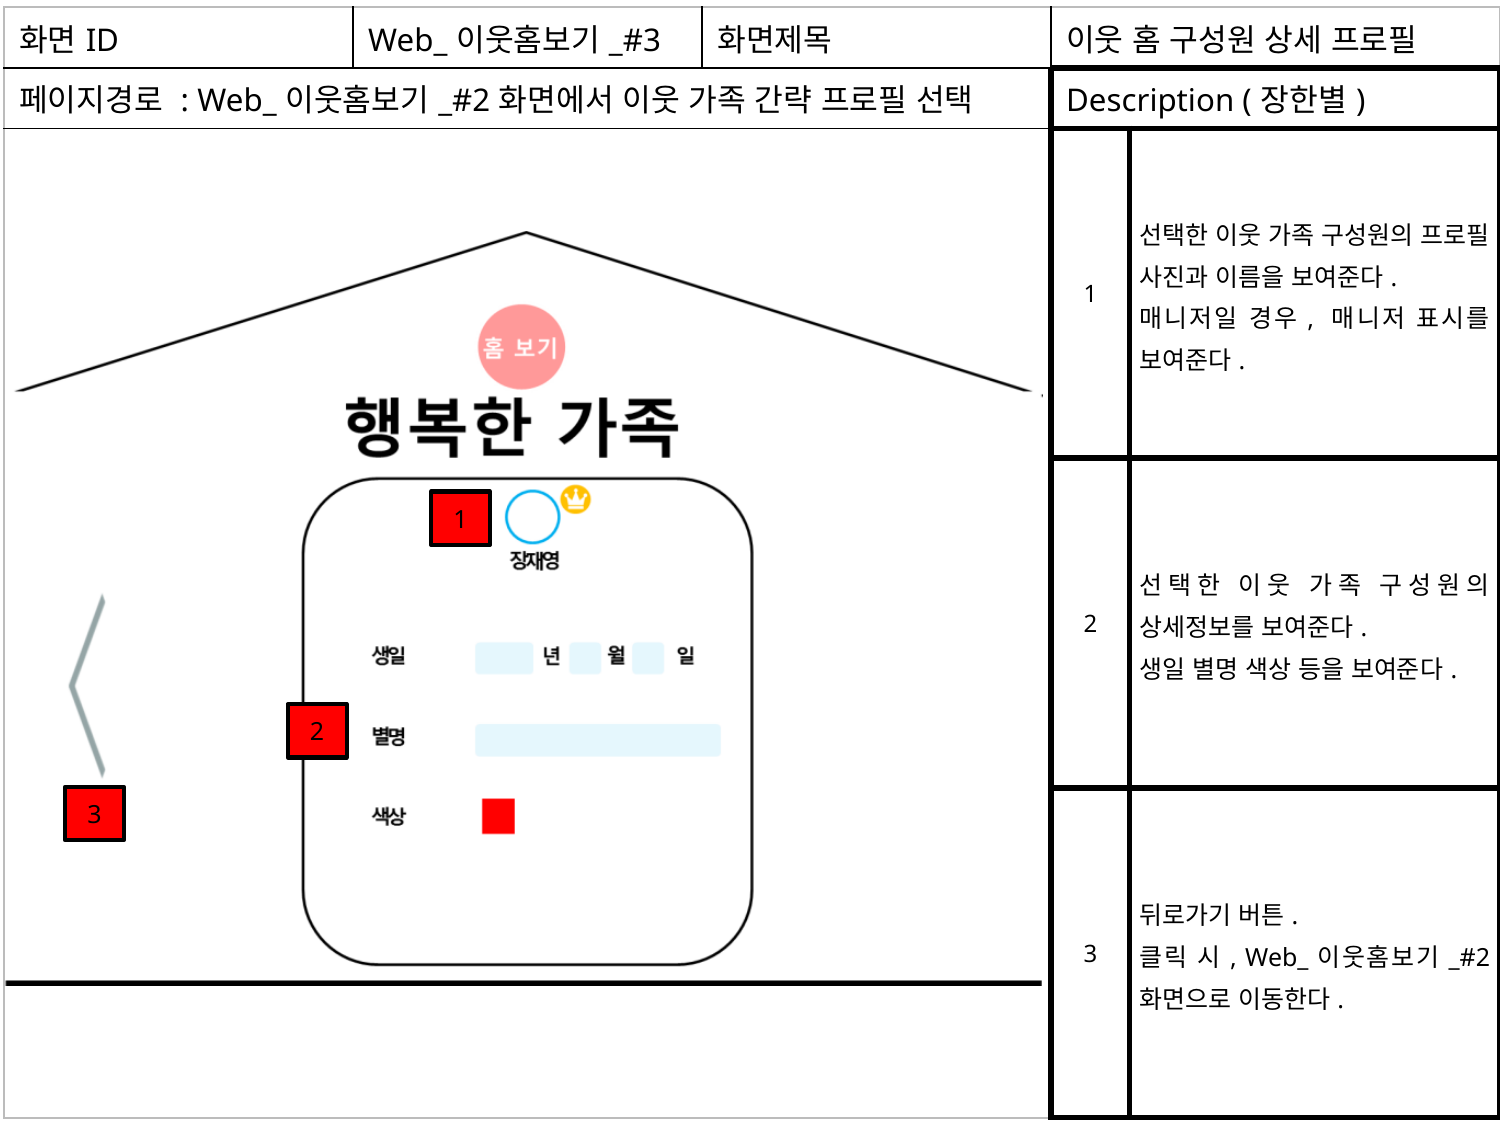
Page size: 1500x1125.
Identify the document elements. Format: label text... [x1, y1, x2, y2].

table_cell 선택한 이웃 가족 구성원의 프로필 사진과 이름을 보여준다. 매니저일 경우, 매니저 표시를 보여준다. [1132, 131, 1497, 455]
table_cell Description (장한별) [1054, 71, 1497, 126]
table_cell 3 [1054, 791, 1127, 1115]
table_header 화면제목 [703, 8, 1050, 67]
table_cell [5, 129, 1048, 1117]
table_cell 뒤로가기 버튼. 클릭 시, Web_이웃홈보기_#2 화면으로 이동한다. [1132, 791, 1497, 1115]
picture [3, 231, 1043, 987]
table_cell 2 [1054, 461, 1127, 785]
table_cell 페이지경로 : Web_이웃홈보기_#2화면에서 이웃 가족 간략 프로필 선택 [5, 69, 1048, 128]
table_cell 1 [1054, 131, 1127, 455]
table_header 이웃 홈 구성원 상세 프로필 [1052, 8, 1499, 65]
table_header Web_이웃홈보기_#3 [354, 8, 701, 67]
table_header 화면ID [5, 8, 352, 67]
table_cell 선택한 이웃 가족 구성원의 상세정보를 보여준다. 생일 별명 색상 등을 보여준다. [1132, 461, 1497, 785]
